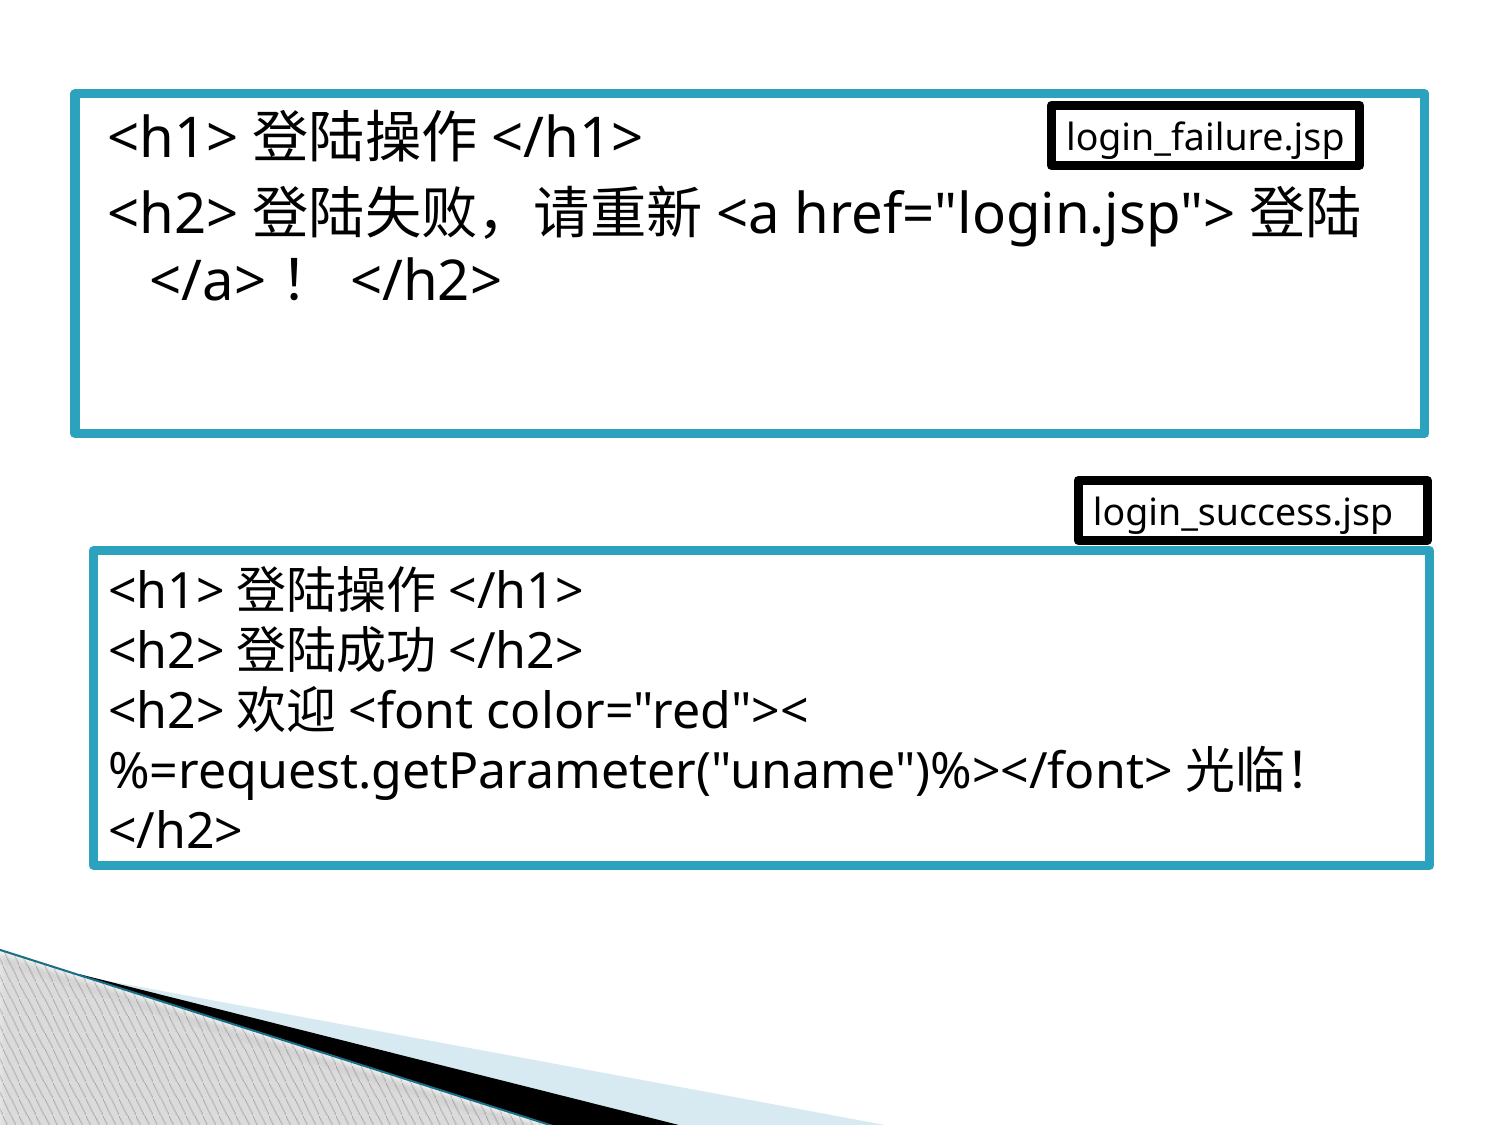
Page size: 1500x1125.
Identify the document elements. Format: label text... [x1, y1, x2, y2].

text_box login_failure.jsp [1047, 101, 1364, 170]
text_box login_success.jsp [1074, 476, 1432, 545]
list <h1>登陆操作</h1> <h2>登陆失败，请重新<a href="login.jsp">登陆</a>！</h2> [70, 89, 1429, 438]
text_box <h1>登陆操作</h1> <h2>登陆成功</h2> <h2>欢迎<font color="red"><%=request.getParameter("uname")%></font>光临！</h2> [89, 546, 1434, 870]
